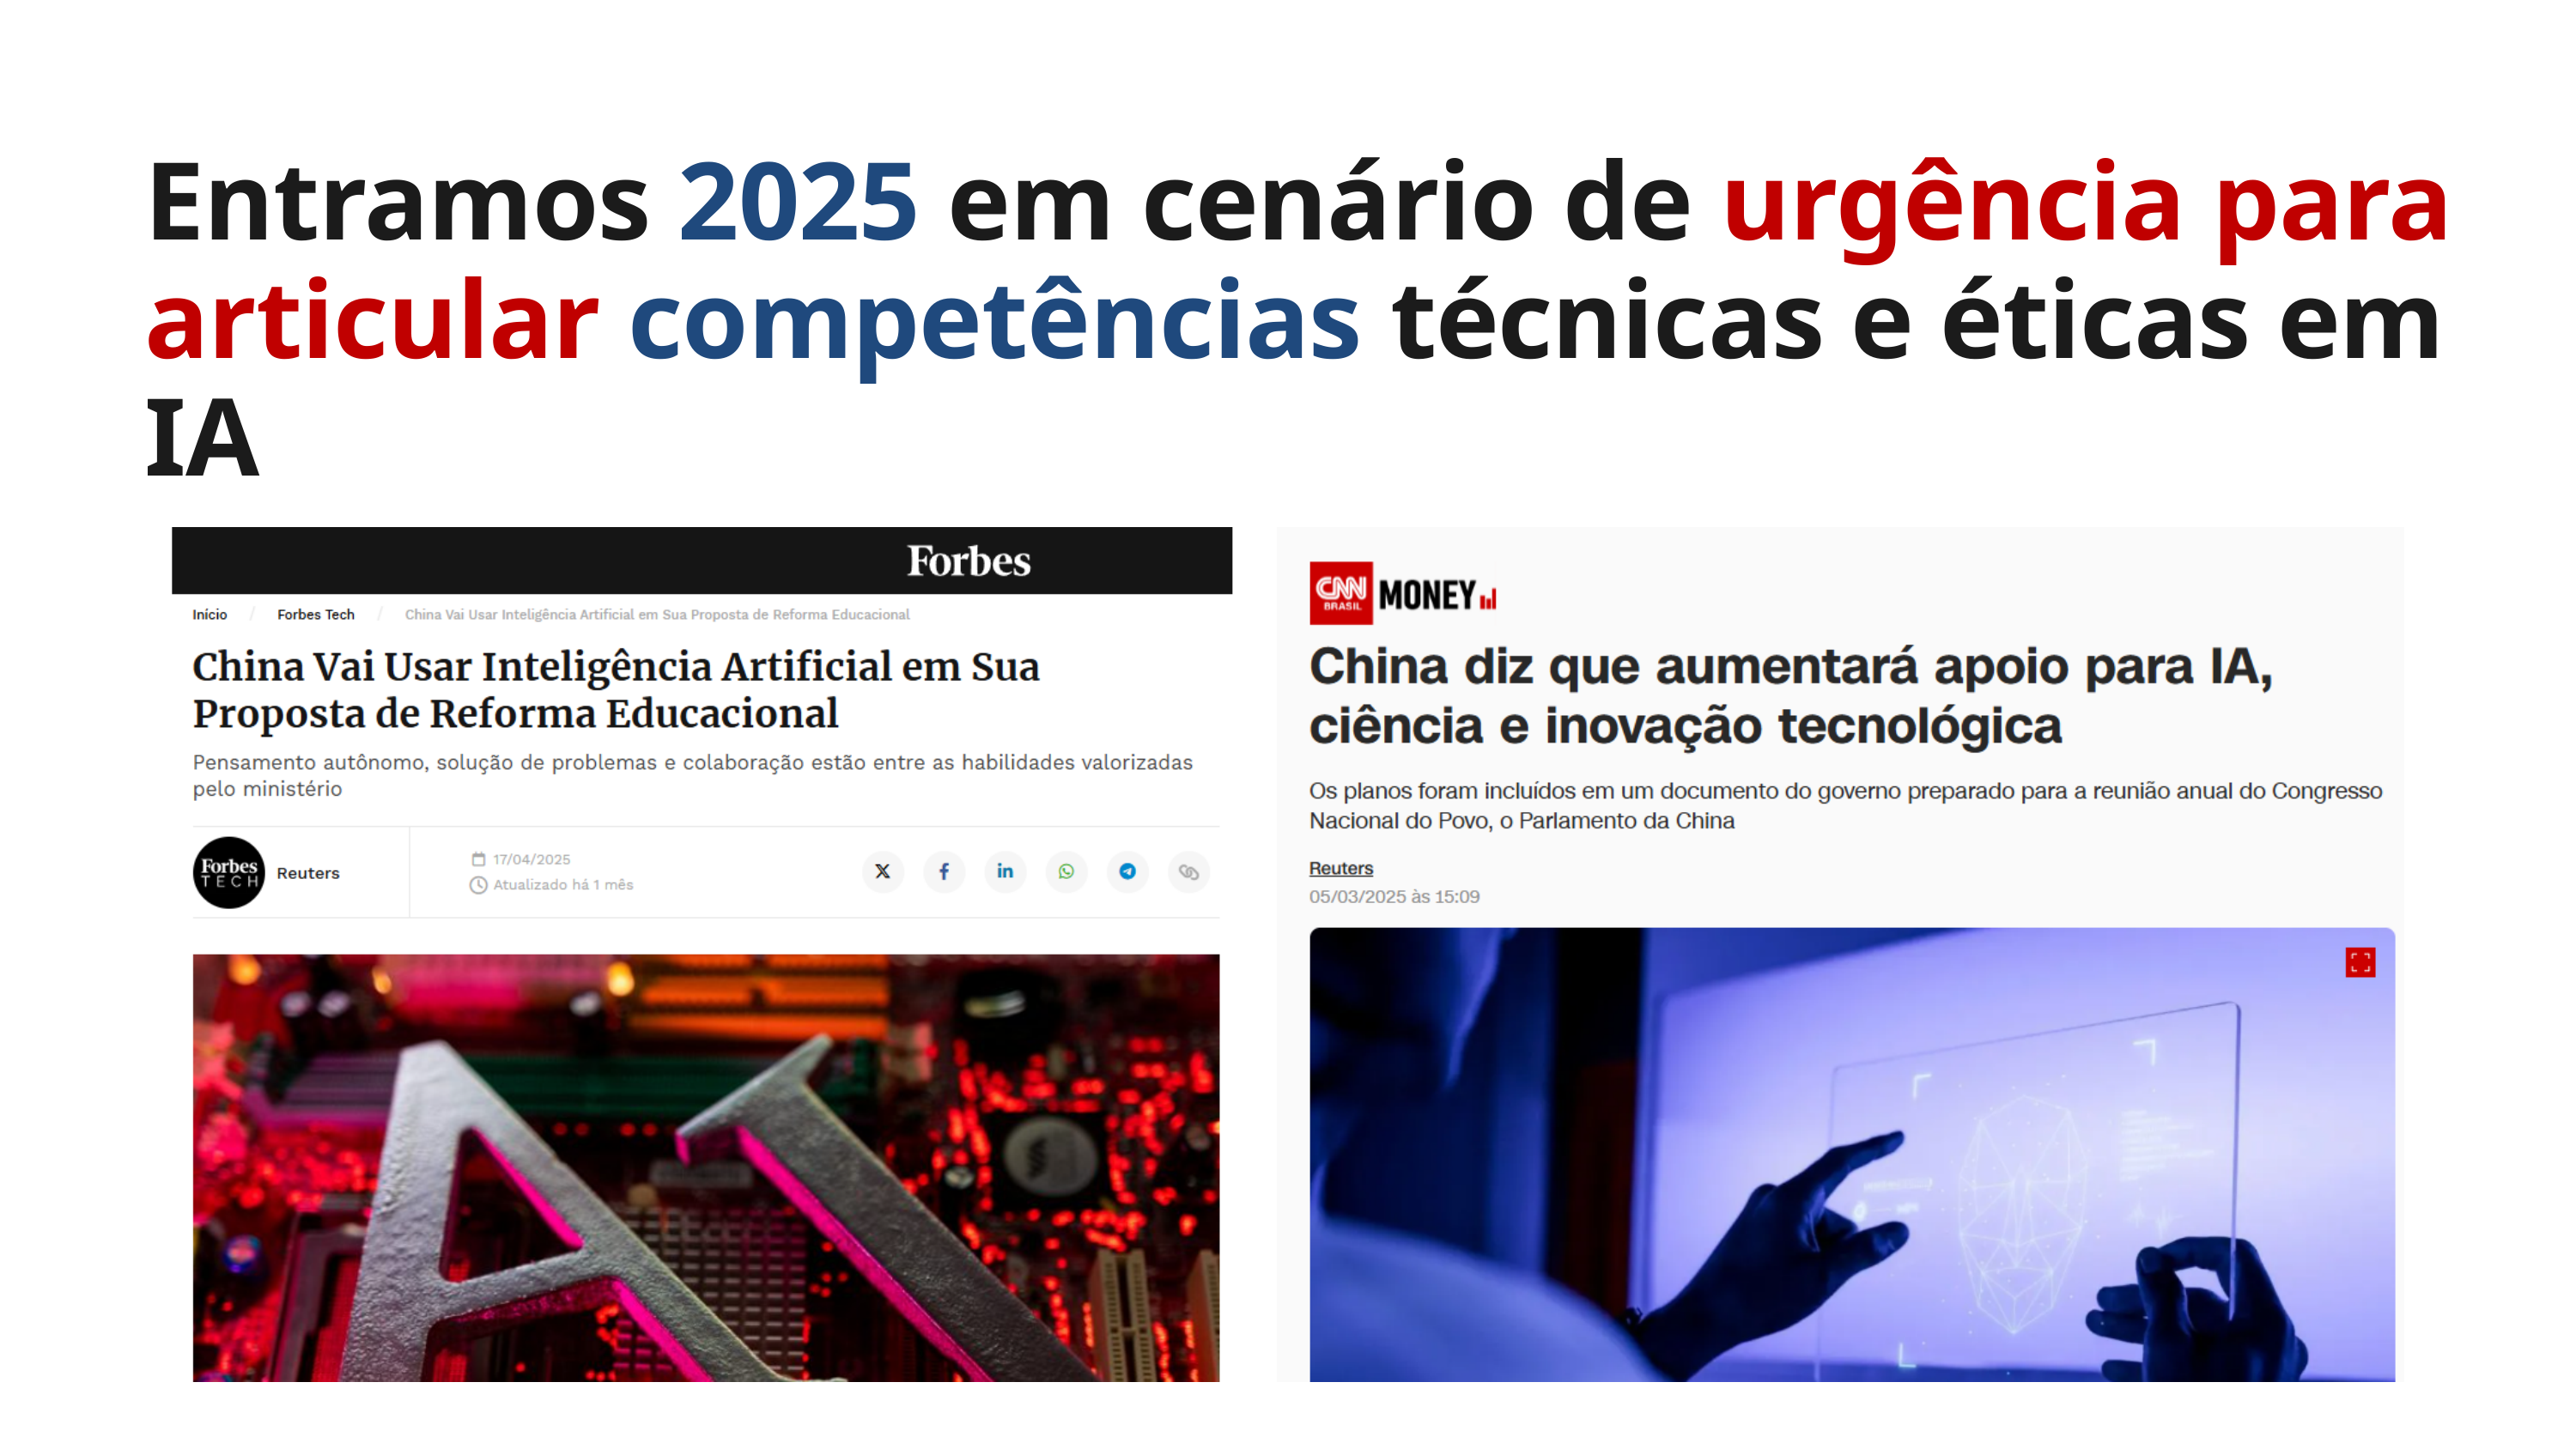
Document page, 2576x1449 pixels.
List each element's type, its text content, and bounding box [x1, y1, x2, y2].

text_box Entramos 2025 em cenário de urgência para articular competências técnicas e éticas em IA [144, 143, 2501, 498]
text_box [1276, 527, 2404, 1382]
text_box [172, 527, 1233, 1382]
